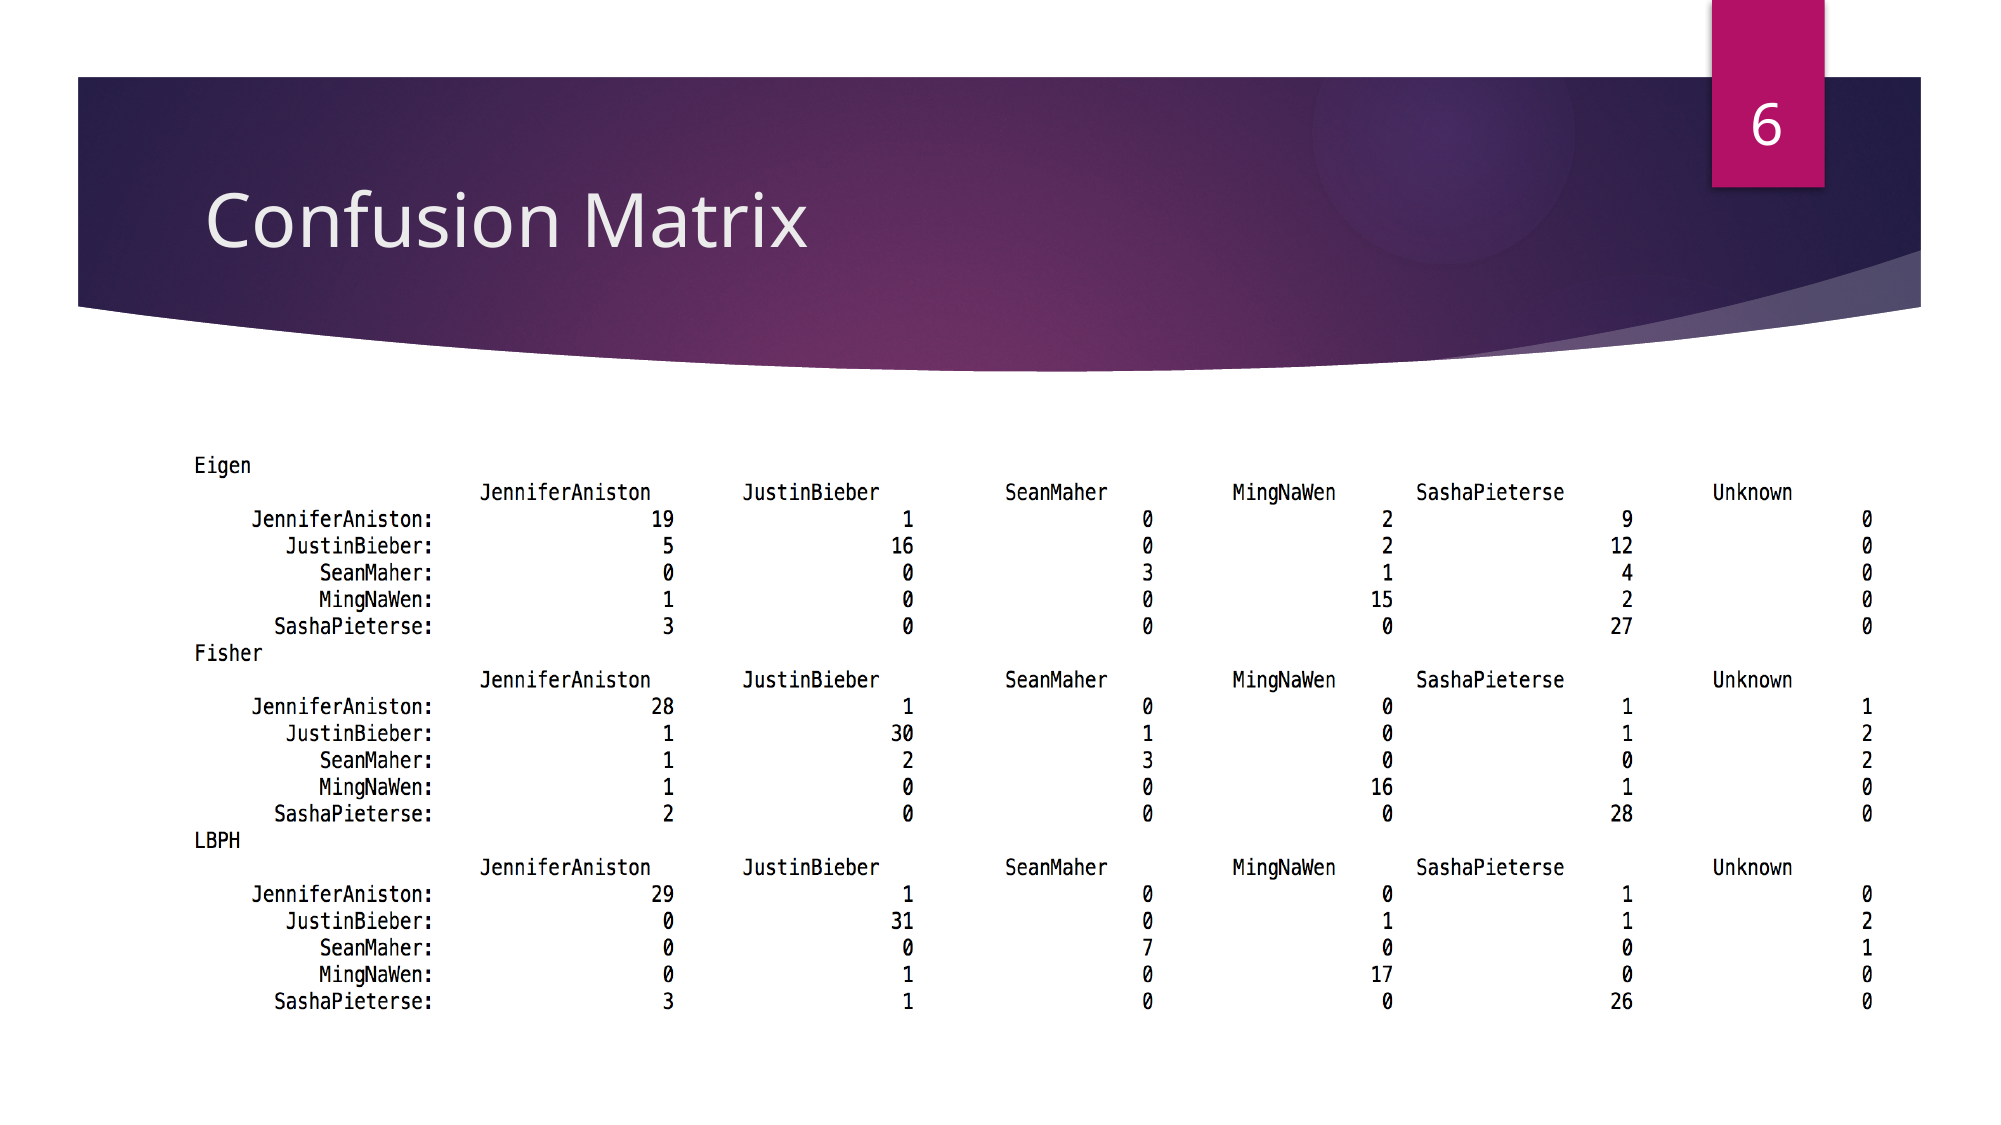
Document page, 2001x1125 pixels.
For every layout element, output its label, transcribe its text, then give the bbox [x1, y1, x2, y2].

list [189, 455, 1903, 1025]
title Confusion Matrix [189, 159, 1627, 276]
slide_number 6 [1698, 48, 1836, 175]
